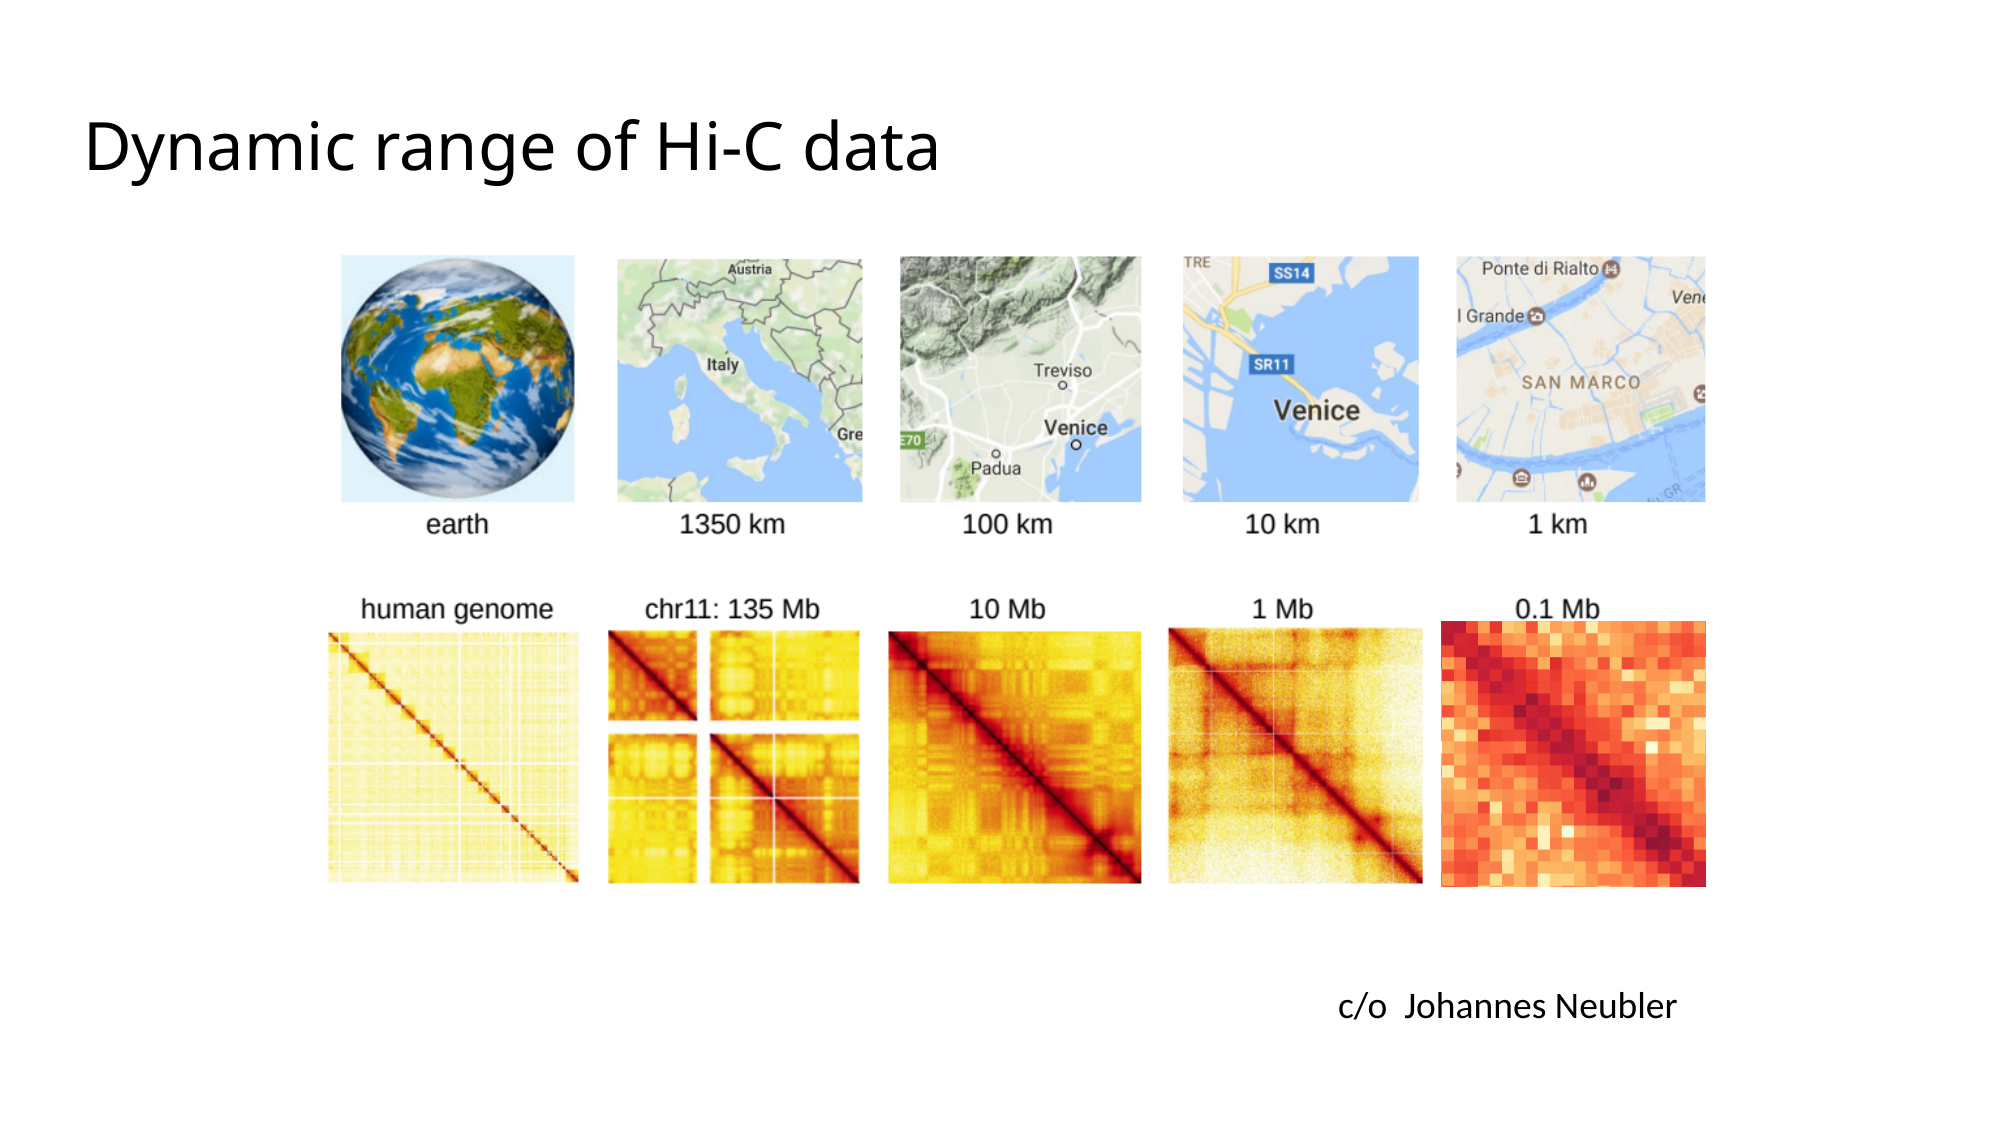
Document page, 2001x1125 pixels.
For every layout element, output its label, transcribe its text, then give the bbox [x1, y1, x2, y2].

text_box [327, 219, 1706, 1045]
title Dynamic range of Hi-C data [68, 97, 1932, 223]
